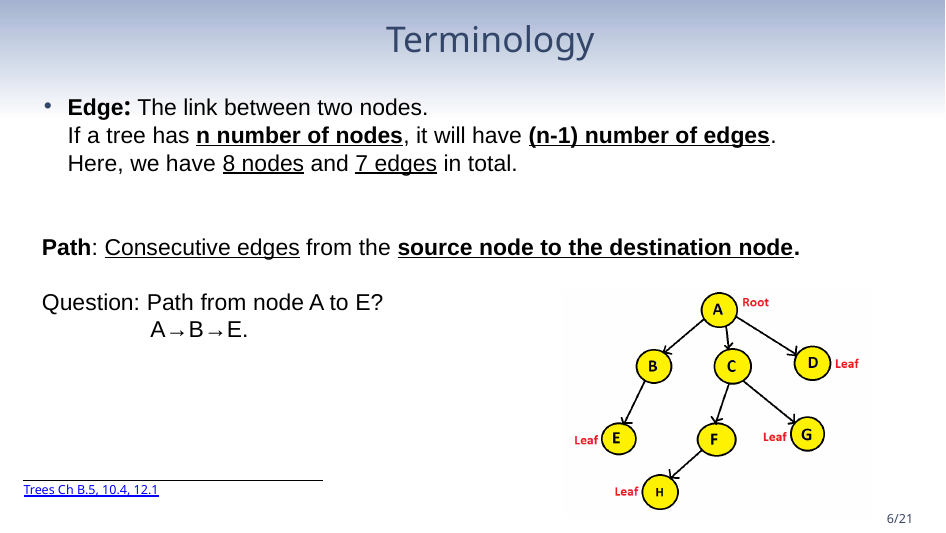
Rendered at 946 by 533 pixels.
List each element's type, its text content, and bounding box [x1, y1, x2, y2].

text_box 6/21 [884, 509, 915, 527]
picture [0, 0, 945, 118]
text_box Edge: The link between two nodes. If a tree has n number of nodes, it will have (n-1) number of edges. Here, we have 8 nodes and 7 edges in total. Path: Consecutive edges from the source node to the destination node. Question: Path from node A to E? A→B→E. [41, 24, 885, 343]
title Terminology [280, 15, 666, 24]
text_box Trees Ch B.5, 10.4, 12.1 [20, 452, 557, 499]
picture [562, 289, 871, 518]
